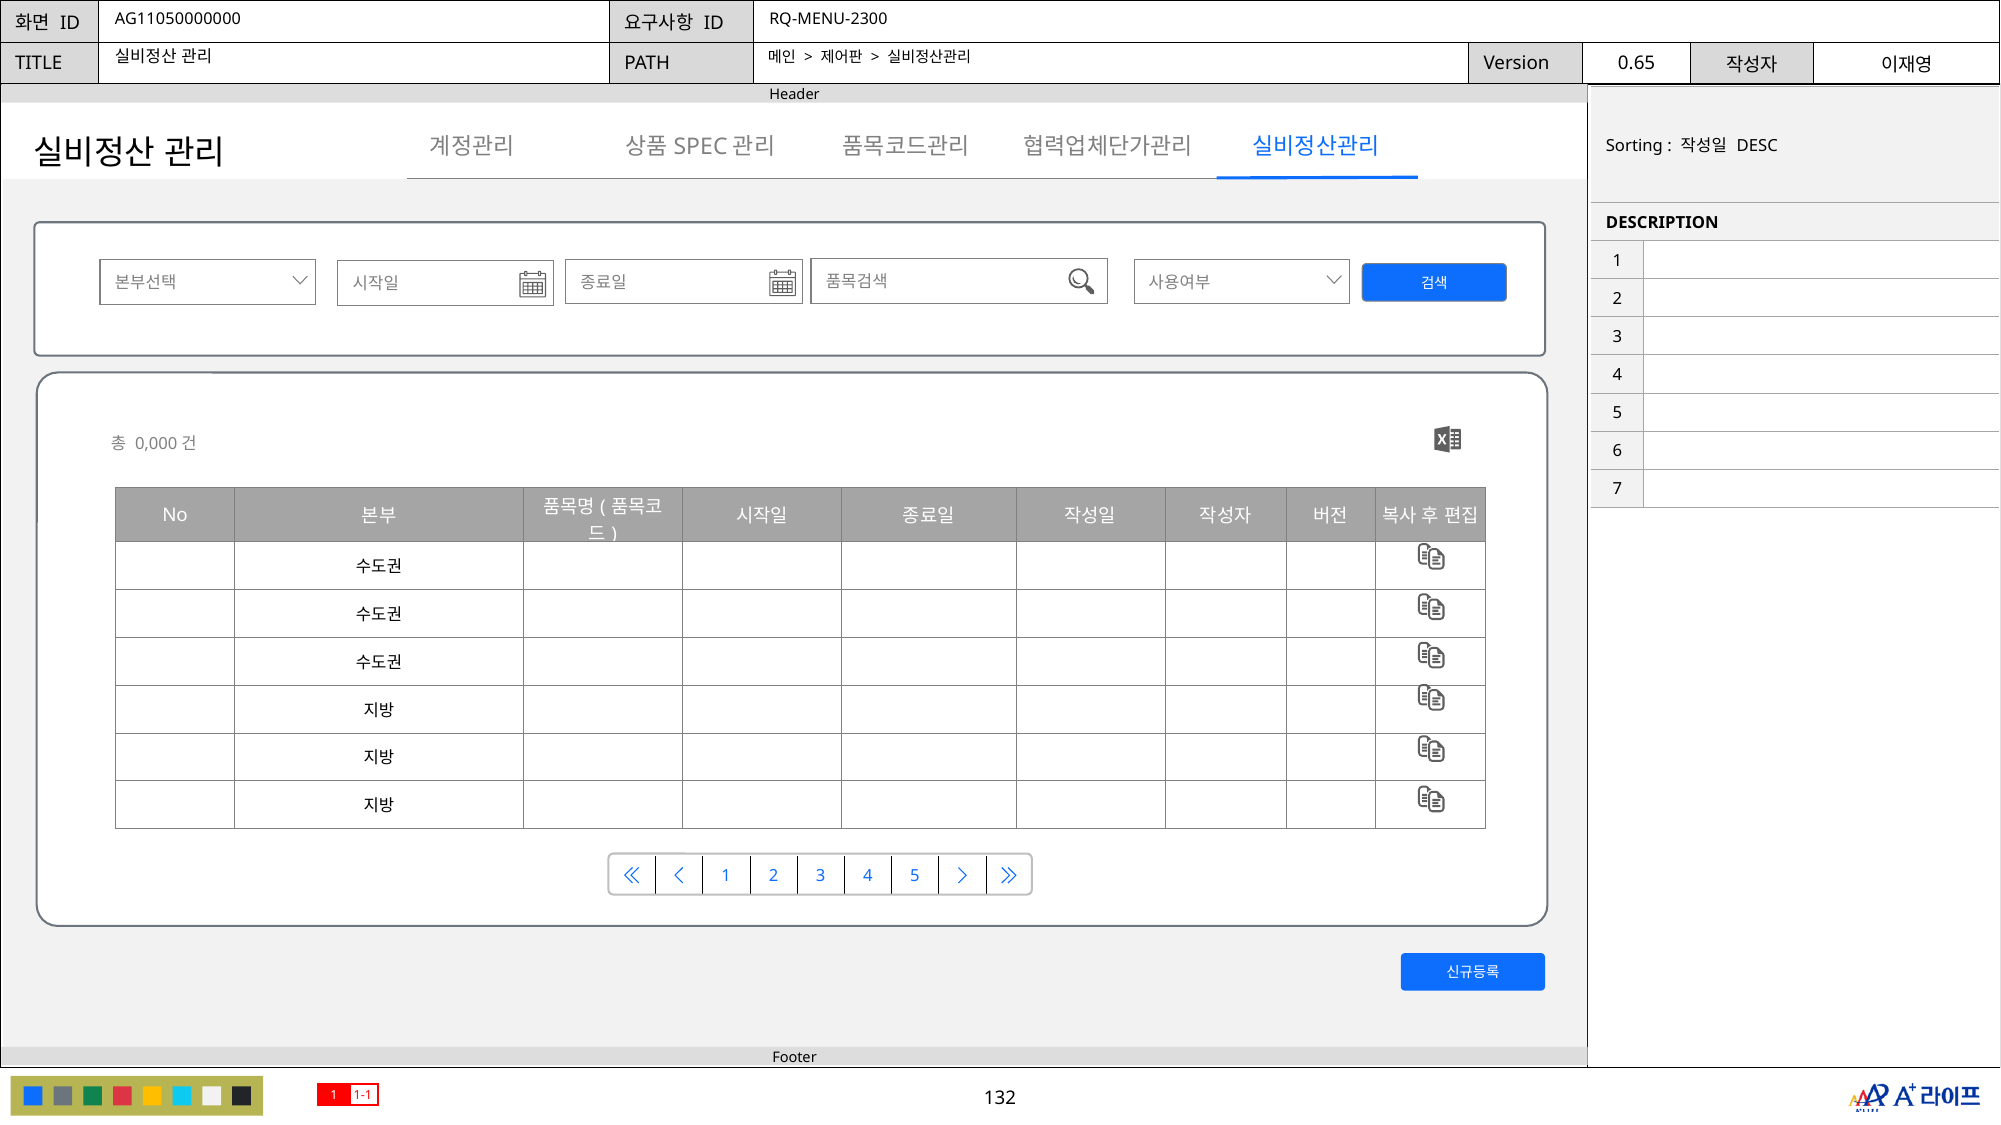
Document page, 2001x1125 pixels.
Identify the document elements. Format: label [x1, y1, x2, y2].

text_box [18, 124, 241, 179]
text_box [1399, 951, 1547, 992]
table_cell [1376, 781, 1485, 828]
table_cell [524, 686, 682, 733]
table_cell [235, 638, 523, 685]
text_box [35, 371, 1549, 927]
table_cell [1376, 542, 1485, 589]
table_cell [116, 686, 234, 733]
table_cell [235, 590, 523, 637]
table_cell [1166, 686, 1286, 733]
table_cell [1644, 355, 1999, 393]
table_cell [1017, 542, 1165, 589]
table_cell [1287, 590, 1375, 637]
table_cell [1287, 542, 1375, 589]
table_cell [1017, 590, 1165, 637]
table_cell [1431, 692, 1442, 708]
text_box [414, 124, 530, 167]
table_cell [116, 781, 234, 828]
table_header [842, 488, 1016, 541]
text_box [1237, 124, 1395, 167]
table_header [1166, 488, 1286, 541]
table_cell [116, 638, 234, 685]
table_cell [235, 781, 523, 828]
table_cell [1591, 317, 1643, 354]
table_cell [1644, 317, 1999, 354]
table_cell [683, 590, 841, 637]
table_cell [235, 542, 523, 589]
table_cell [1376, 638, 1485, 685]
table_header [1287, 488, 1375, 541]
table_cell [1644, 394, 1999, 431]
table_cell [842, 590, 1016, 637]
table_cell [1591, 355, 1643, 393]
table_cell [1287, 781, 1375, 828]
table_cell [116, 542, 234, 589]
table_header [116, 488, 234, 541]
table_cell [1376, 734, 1485, 780]
table_cell [1644, 279, 1999, 316]
text_box [610, 123, 791, 167]
table_header [683, 488, 841, 541]
list [754, 1, 1999, 37]
table_cell [1644, 432, 1999, 469]
text_box [317, 1083, 379, 1106]
table_header [1017, 488, 1165, 541]
table_cell [524, 542, 682, 589]
table_cell [1166, 734, 1286, 780]
table_cell [683, 542, 841, 589]
table_cell [683, 638, 841, 685]
table_header [524, 488, 682, 541]
table_cell [842, 542, 1016, 589]
table_cell [1420, 687, 1428, 703]
table_cell [1591, 241, 1643, 278]
table_header [1376, 488, 1485, 541]
table_cell [1644, 241, 1999, 278]
table_cell [235, 686, 523, 733]
table_cell [524, 781, 682, 828]
table_cell [1287, 686, 1375, 733]
table_cell [1166, 638, 1286, 685]
table_cell [1017, 734, 1165, 780]
table_cell [683, 734, 841, 780]
table_cell [1166, 781, 1286, 828]
table_cell [683, 686, 841, 733]
table_cell [1591, 279, 1643, 316]
table_cell [1166, 590, 1286, 637]
table_cell [842, 734, 1016, 780]
table_cell [1644, 470, 1999, 507]
table_cell [1376, 590, 1485, 637]
table_cell [1017, 686, 1165, 733]
table_cell [842, 781, 1016, 828]
table_cell [1591, 470, 1643, 507]
table_cell [1591, 203, 1999, 240]
list [753, 39, 1465, 75]
table_cell [1287, 638, 1375, 685]
picture [1848, 1083, 1980, 1112]
table_cell [1017, 781, 1165, 828]
table_cell [1287, 734, 1375, 780]
table_cell [1591, 394, 1643, 431]
text_box [99, 41, 607, 72]
text_box [33, 221, 1547, 357]
table_cell [1017, 638, 1165, 685]
table_cell [683, 781, 841, 828]
table_cell [524, 590, 682, 637]
table_cell [524, 734, 682, 780]
table_cell [235, 734, 523, 780]
table_cell [524, 638, 682, 685]
table_cell [842, 638, 1016, 685]
table_cell [1376, 686, 1485, 733]
table_cell [116, 590, 234, 637]
table_header [235, 488, 523, 541]
table_cell [116, 734, 234, 780]
text_box [1008, 123, 1209, 167]
table_header [1591, 87, 1999, 202]
table_cell [1591, 432, 1643, 469]
text_box [827, 124, 986, 167]
text_box [99, 1, 610, 37]
table_cell [1166, 542, 1286, 589]
table_cell [842, 686, 1016, 733]
